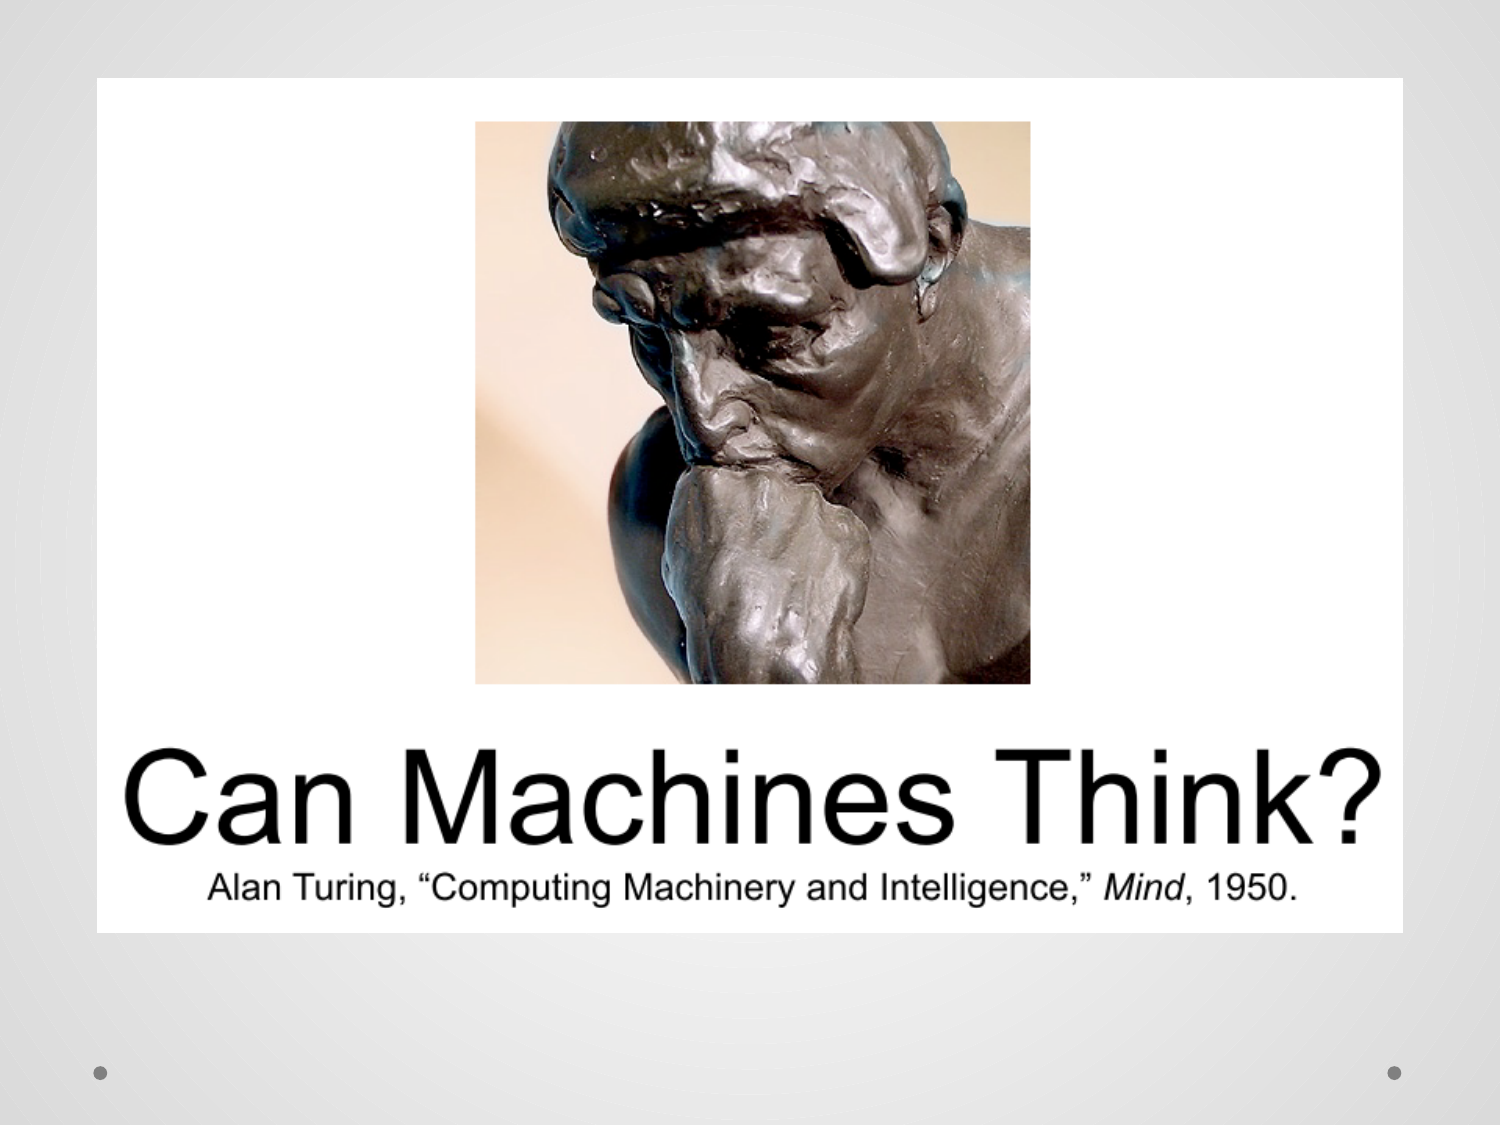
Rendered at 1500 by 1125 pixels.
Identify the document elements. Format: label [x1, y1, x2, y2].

picture [97, 77, 1403, 934]
